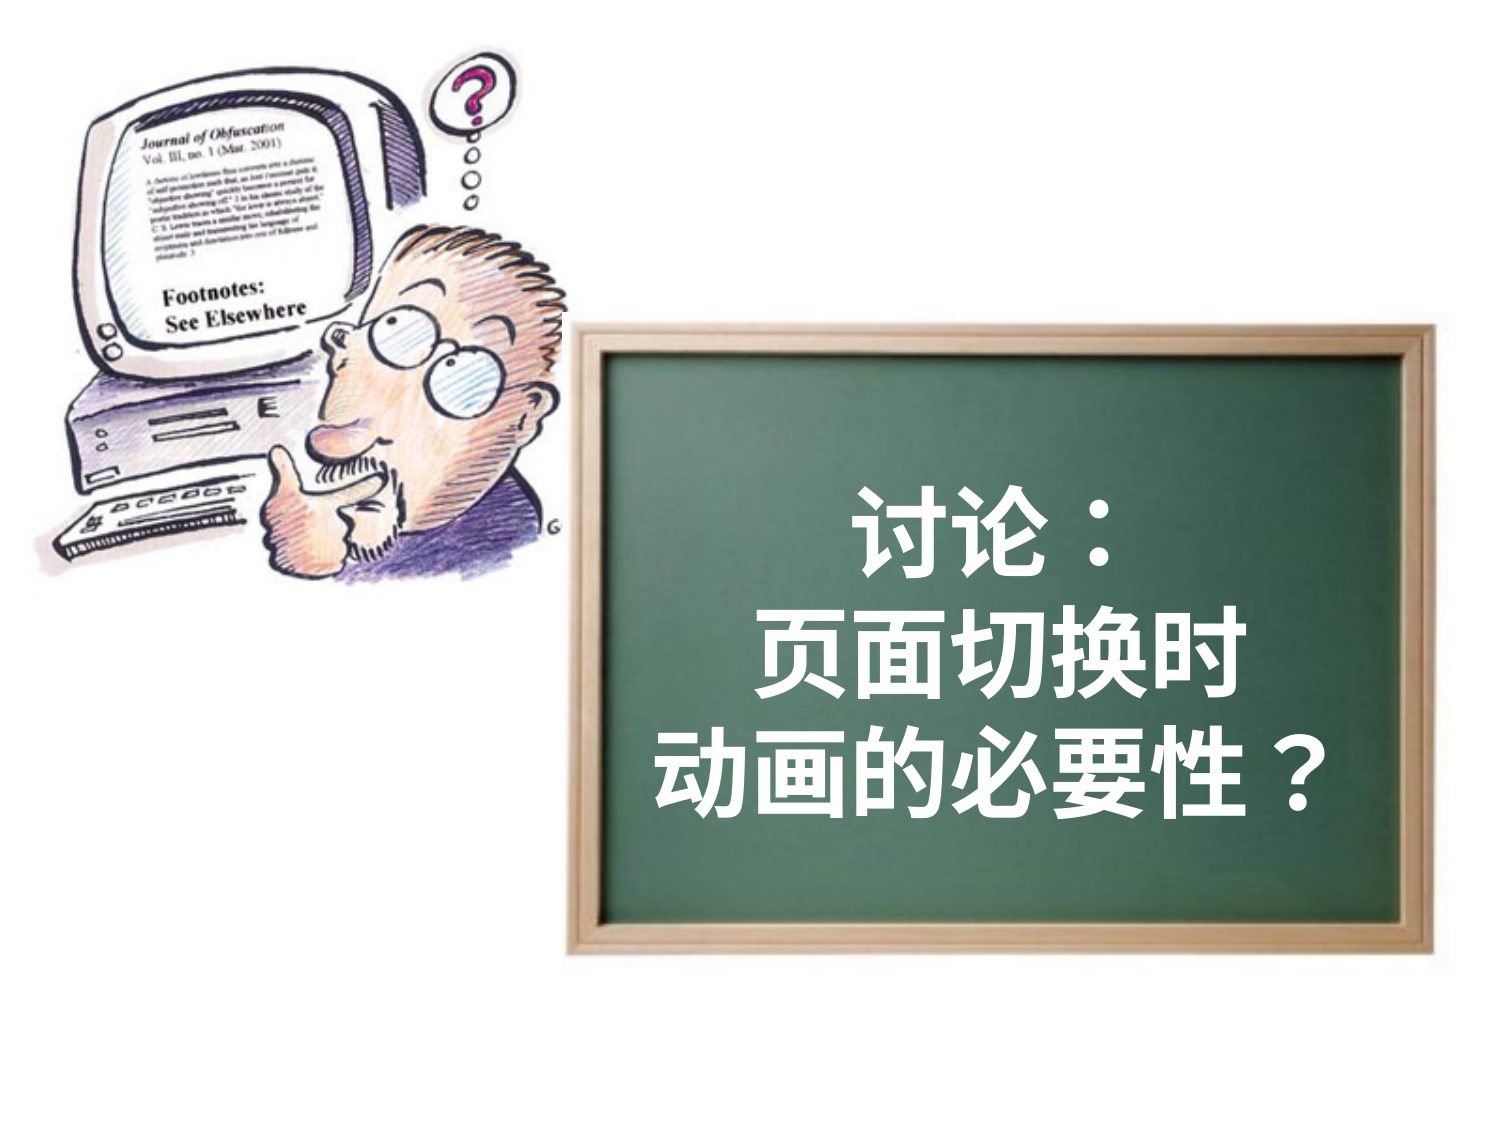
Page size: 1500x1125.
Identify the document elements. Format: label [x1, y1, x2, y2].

picture [12, 12, 1451, 979]
